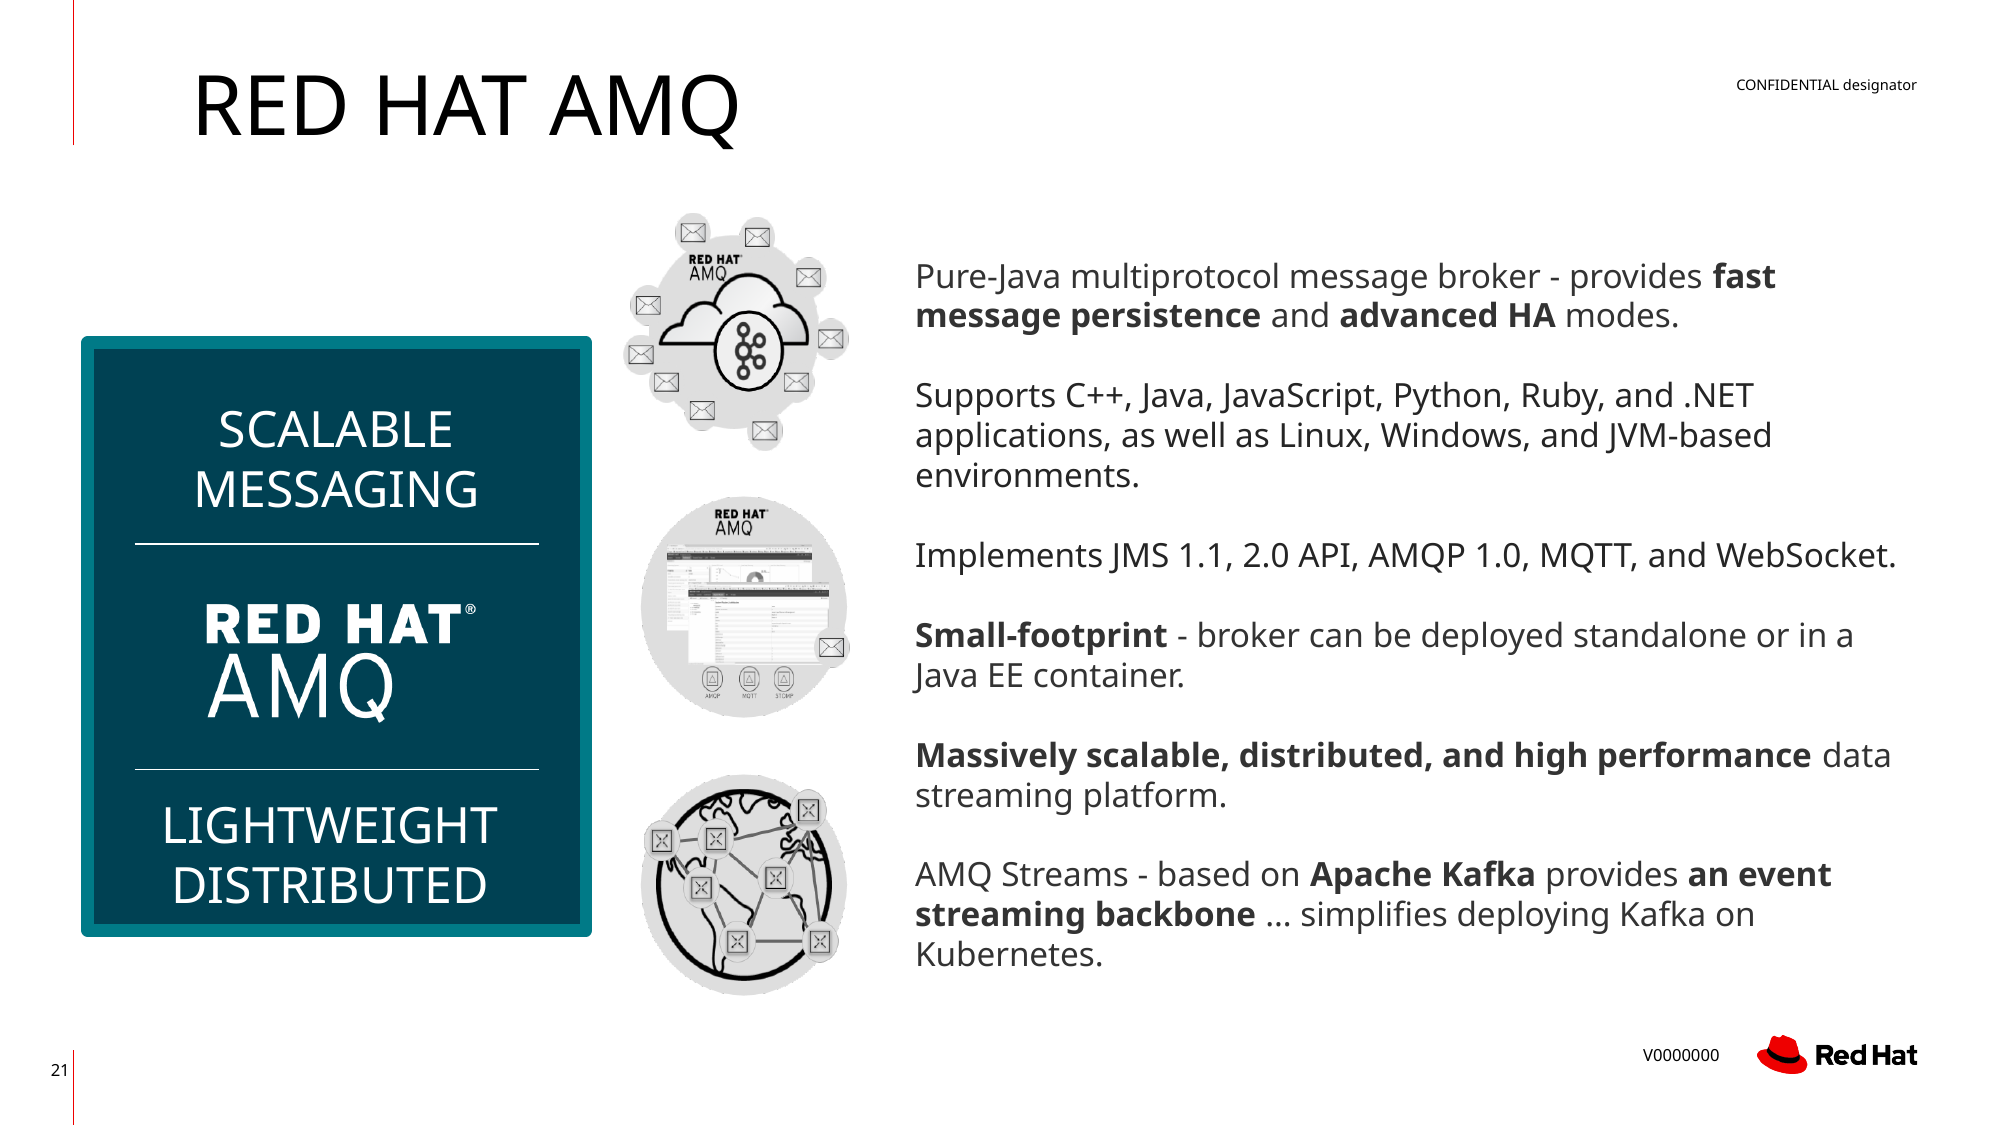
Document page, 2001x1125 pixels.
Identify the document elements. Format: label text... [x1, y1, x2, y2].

picture [340, 653, 392, 722]
picture [625, 481, 863, 732]
title RED HAT AMQ [191, 21, 1796, 181]
picture [429, 605, 460, 643]
picture [1757, 1035, 1918, 1074]
picture [348, 605, 381, 643]
picture [207, 605, 239, 643]
picture [390, 605, 427, 643]
picture [615, 203, 854, 454]
text_box [87, 342, 586, 931]
text_box LIGHTWEIGHT DISTRIBUTED [120, 759, 539, 887]
picture [248, 605, 277, 643]
slide_number ‹#› [0, 1056, 121, 1083]
text_box SCALABLE MESSAGING [143, 393, 531, 521]
picture [287, 605, 319, 643]
picture [272, 654, 325, 717]
text_box Pure-Java multiprotocol message broker - provides fast message persistence and advanced HA modes. Supports C++, Java, JavaScript, Python, Ruby, and .NET applications, as well as Linux, Windows, and JVM-based environments. Implements JMS 1.1, 2.0 API, AMQP 1.0, MQTT, and WebSocket. Small-footprint - broker can be deployed standalone or in a Java EE container. Massively scalable, distributed, and high performance data streaming platform. AMQ Streams - based on Apache Kafka provides an event streaming backbone … simplifies deploying Kafka on Kubernetes. [895, 234, 1945, 982]
picture [209, 654, 258, 717]
picture [625, 759, 863, 1010]
